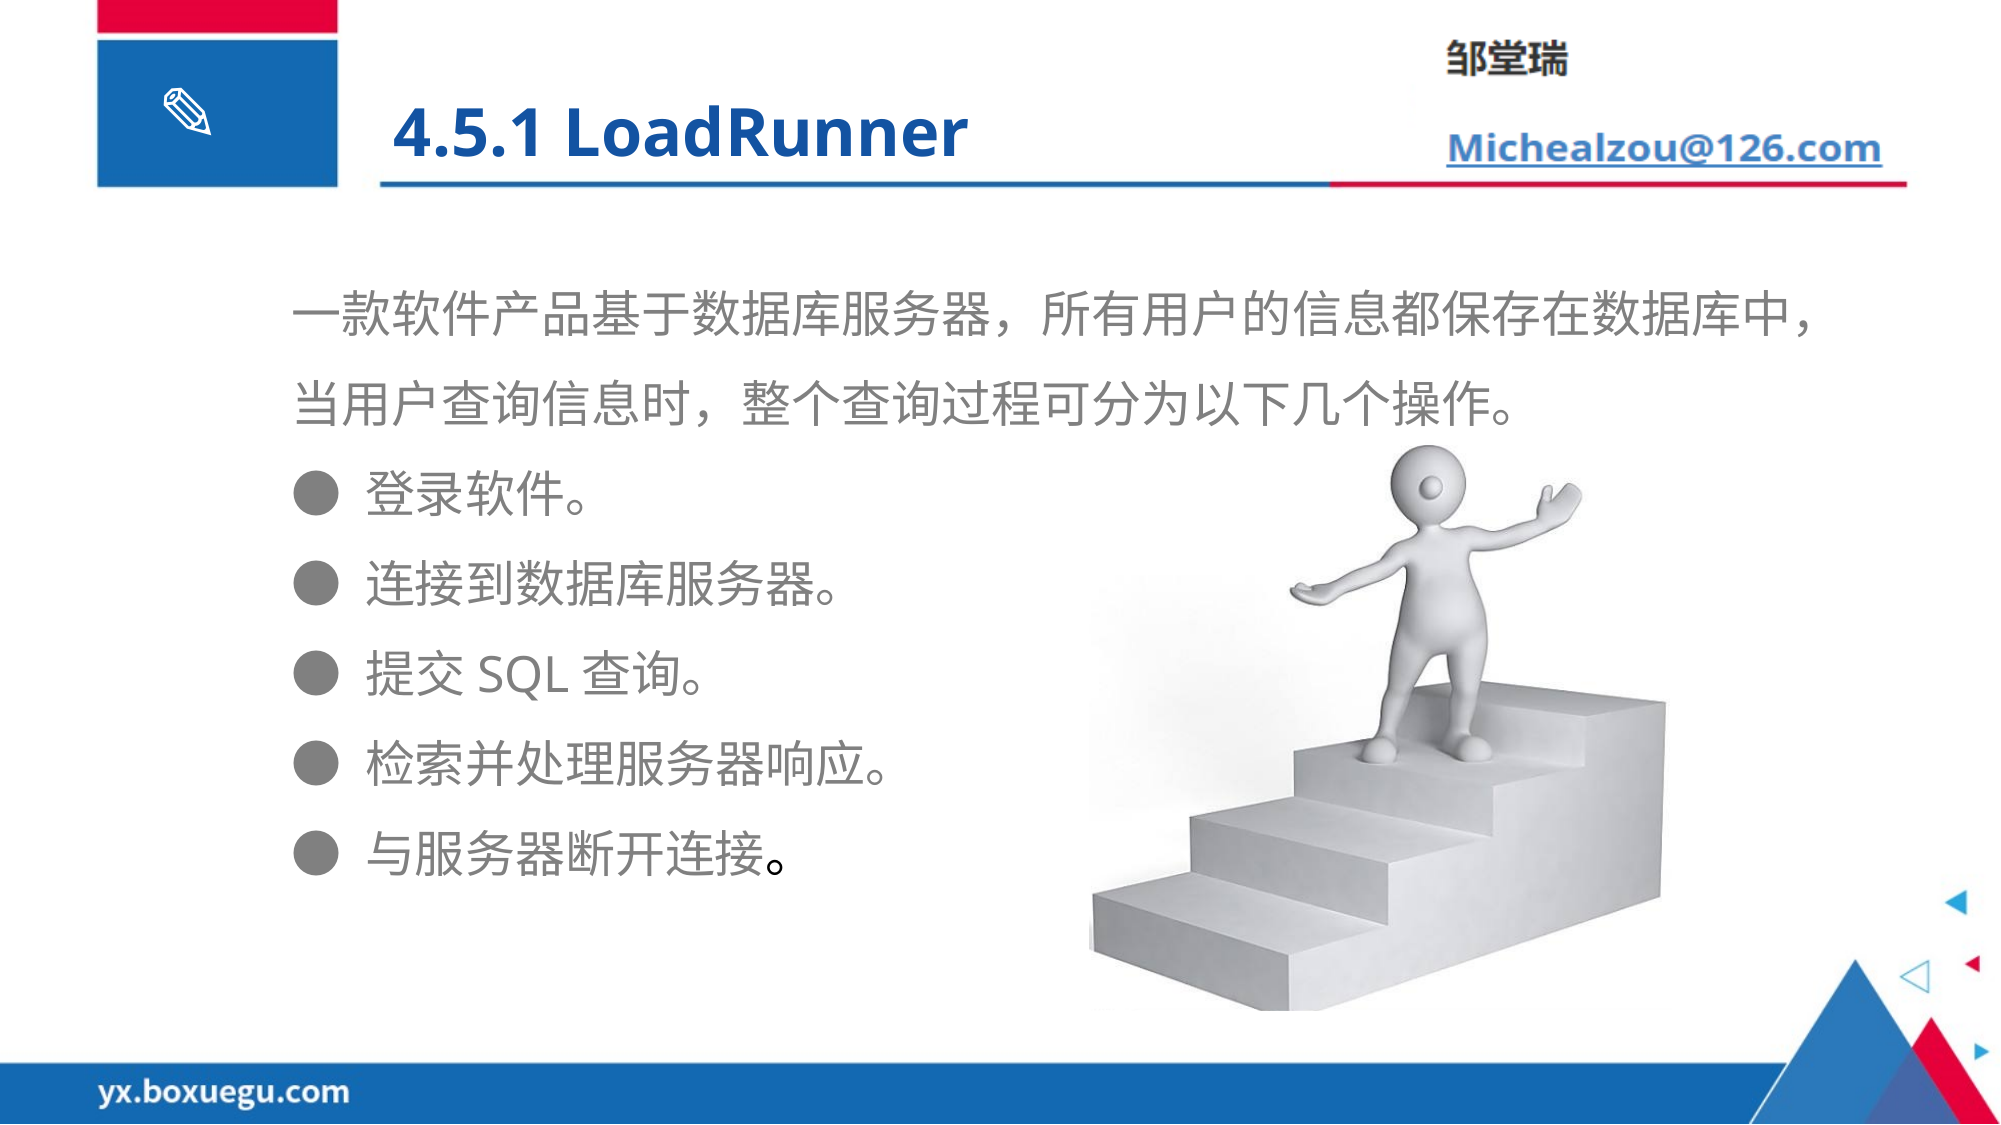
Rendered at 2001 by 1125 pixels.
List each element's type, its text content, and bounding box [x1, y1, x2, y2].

picture [0, 0, 2000, 1124]
text_box 4.5.1 LoadRunner [379, 82, 1139, 177]
text_box 一款软件产品基于数据库服务器，所有用户的信息都保存在数据库中，当用户查询信息时，整个查询过程可分为以下几个操作。 ● 登录软件。 ● 连接到数据库服务器。 ● 提交SQL查询。 ● 检索并处理服务器响应。 ● 与服务器断开连接。 [277, 245, 1902, 897]
